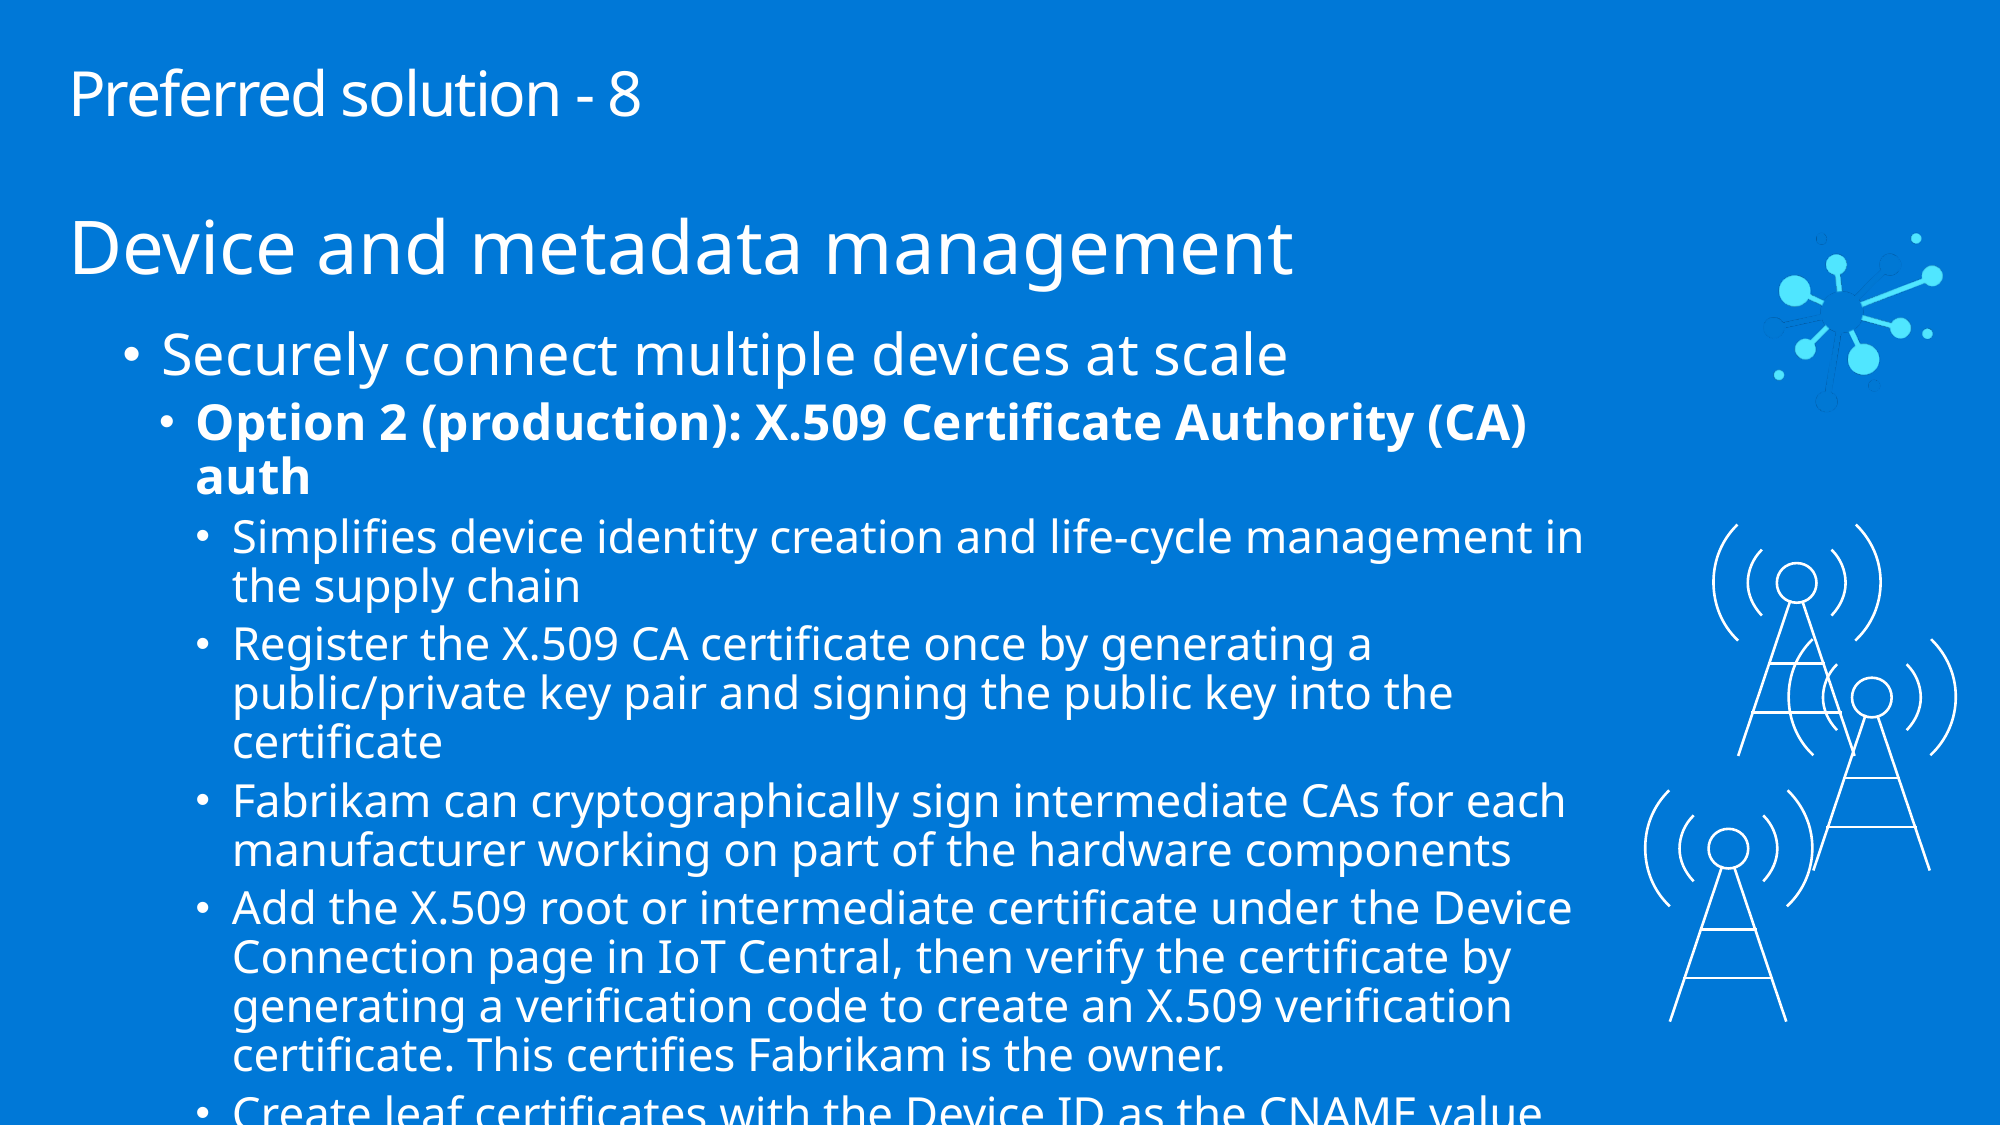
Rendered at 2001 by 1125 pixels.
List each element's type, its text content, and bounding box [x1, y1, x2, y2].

list Device and metadata management Securely connect multiple devices at scale Option 2 (production): X.509 Certificate Authority (CA) auth Simplifies device identity creation and life-cycle management in the supply chain Register the X.509 CA certificate once by generating a public/private key pair and signing the public key into the certificate Fabrikam can cryptographically sign intermediate CAs for each manufacturer working on part of the hardware components Add the X.509 root or intermediate certificate under the Device Connection page in IoT Central, then verify the certificate by generating a verification code to create an X.509 verification certificate. This certifies Fabrikam is the owner. Create leaf certificates with the Device ID as the CNAME value and add unique certificate to each device [44, 195, 1646, 1125]
text_box [1856, 525, 1881, 640]
title Preferred solution - 8 [44, 47, 1957, 196]
picture [1739, 209, 1944, 414]
text_box [1738, 563, 1828, 755]
text_box [1832, 550, 1846, 615]
text_box [1645, 791, 1669, 906]
text_box [1747, 550, 1762, 615]
text_box [1813, 677, 1930, 870]
text_box [1713, 525, 1738, 640]
text_box [1907, 665, 1921, 730]
text_box [1788, 640, 1813, 755]
text_box [1787, 791, 1813, 906]
text_box [1822, 665, 1837, 730]
text_box [1764, 816, 1778, 881]
text_box [1931, 640, 1956, 755]
text_box [1679, 816, 1693, 881]
text_box [1670, 828, 1786, 1021]
